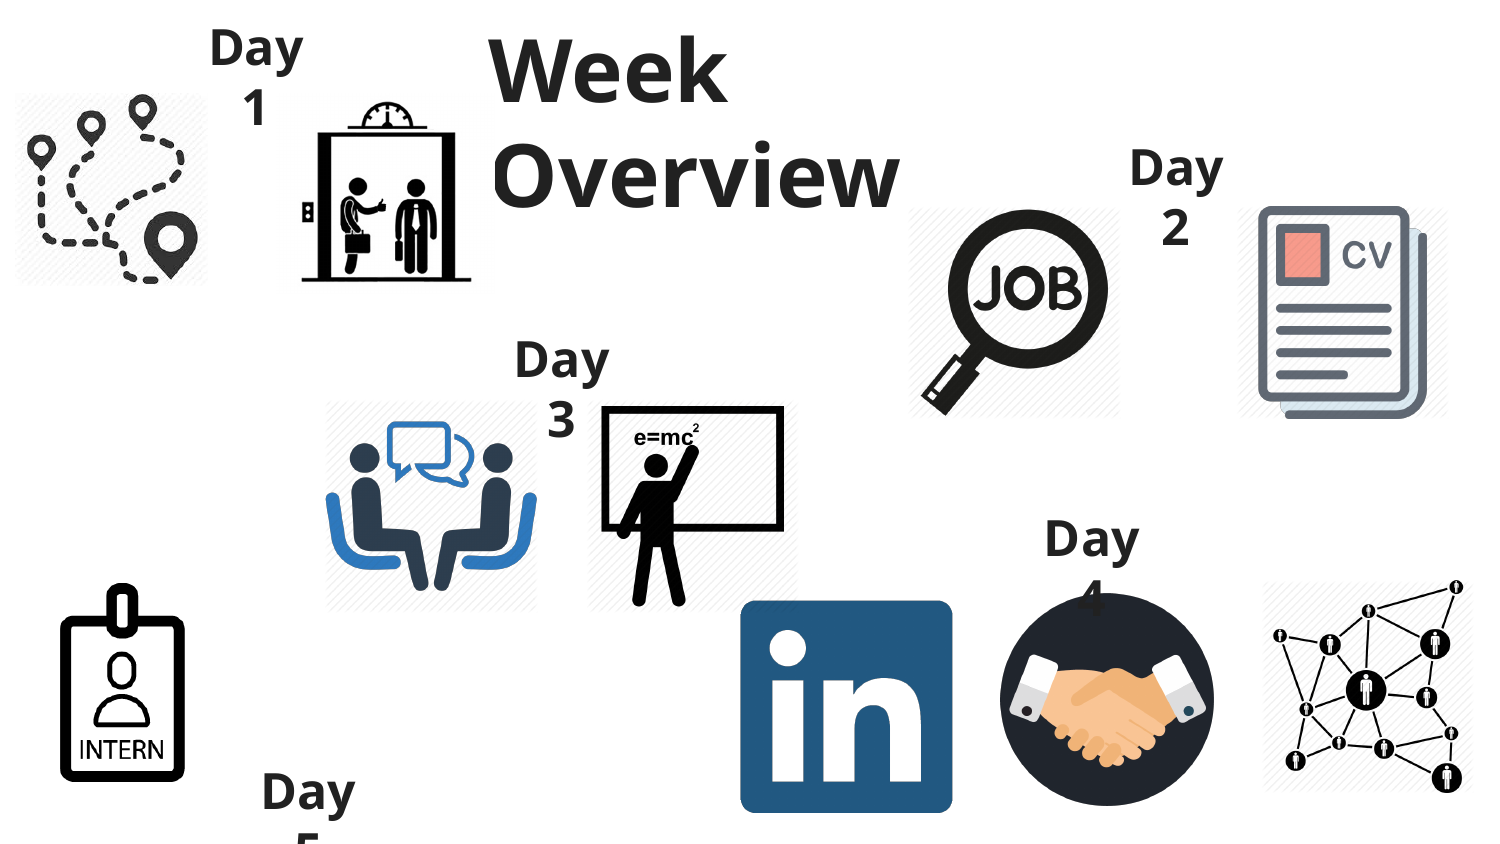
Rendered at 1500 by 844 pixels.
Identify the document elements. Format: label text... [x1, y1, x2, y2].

text_box Day 1 [175, 0, 337, 89]
picture [324, 399, 538, 613]
title Week Overview [473, 0, 1074, 144]
text_box Day 3 [481, 312, 643, 401]
picture [1261, 579, 1474, 793]
picture [1000, 592, 1214, 806]
picture [907, 206, 1121, 420]
text_box Day 4 [1011, 491, 1173, 581]
picture [15, 93, 208, 287]
text_box Day 2 [1095, 120, 1257, 209]
picture [585, 399, 953, 813]
text_box Day 5 [228, 744, 390, 833]
picture [1235, 206, 1449, 420]
picture [15, 574, 229, 789]
picture [276, 93, 495, 295]
